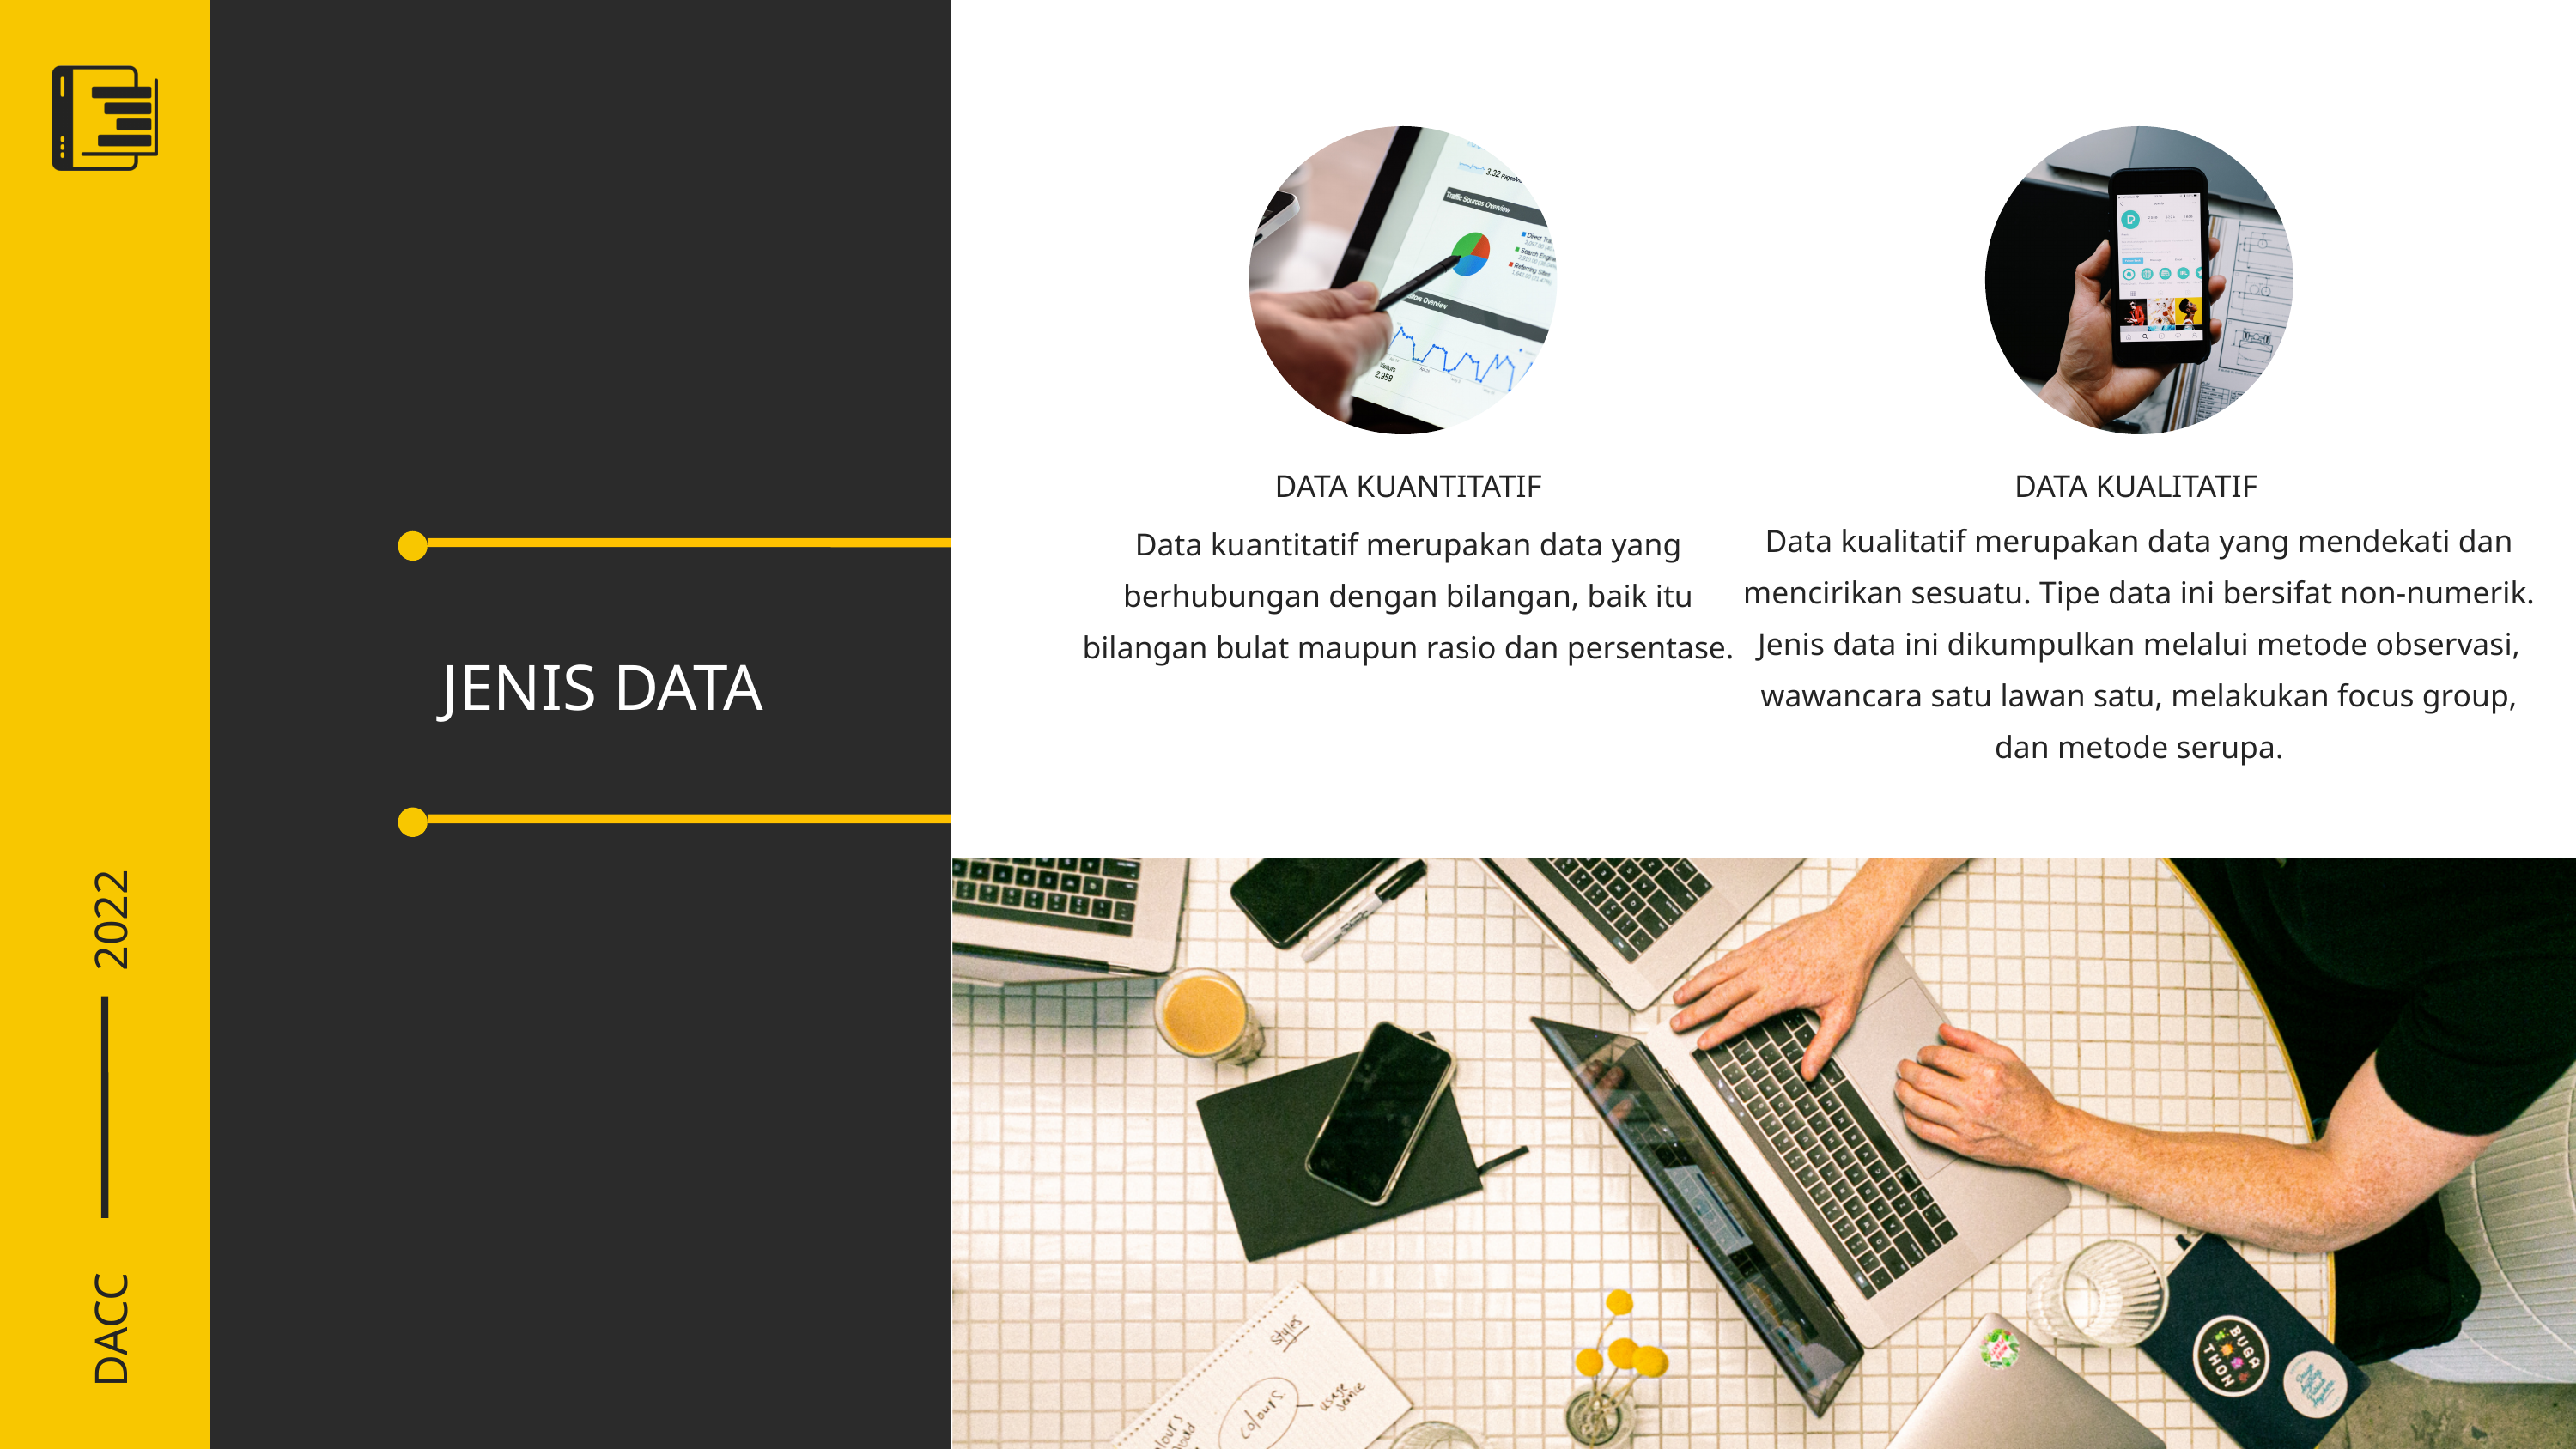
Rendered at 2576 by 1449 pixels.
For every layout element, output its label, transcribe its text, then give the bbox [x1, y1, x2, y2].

text_box DATA KUANTITATIF [1215, 460, 1461, 504]
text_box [1984, 125, 2294, 435]
text_box Data kualitatif merupakan data yang mendekati dan mencirikan sesuatu. Tipe data ini bersifat non-numerik. Jenis data ini dikumpulkan melalui metode observasi, wawancara satu lawan satu, melakukan focus group, dan metode serupa. [2066, 506, 2541, 765]
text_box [398, 530, 952, 561]
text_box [78, 843, 193, 1388]
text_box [212, 0, 952, 1449]
text_box DATA KUALITATIF [2066, 461, 2433, 504]
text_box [0, 0, 210, 1449]
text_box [1249, 125, 1558, 435]
picture [954, 341, 2576, 1449]
text_box Data kuantitatif merupakan data yang berhubungan dengan bilangan, baik itu bilangan bulat maupun rasio dan persentase. [1060, 510, 1461, 665]
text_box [398, 807, 952, 838]
